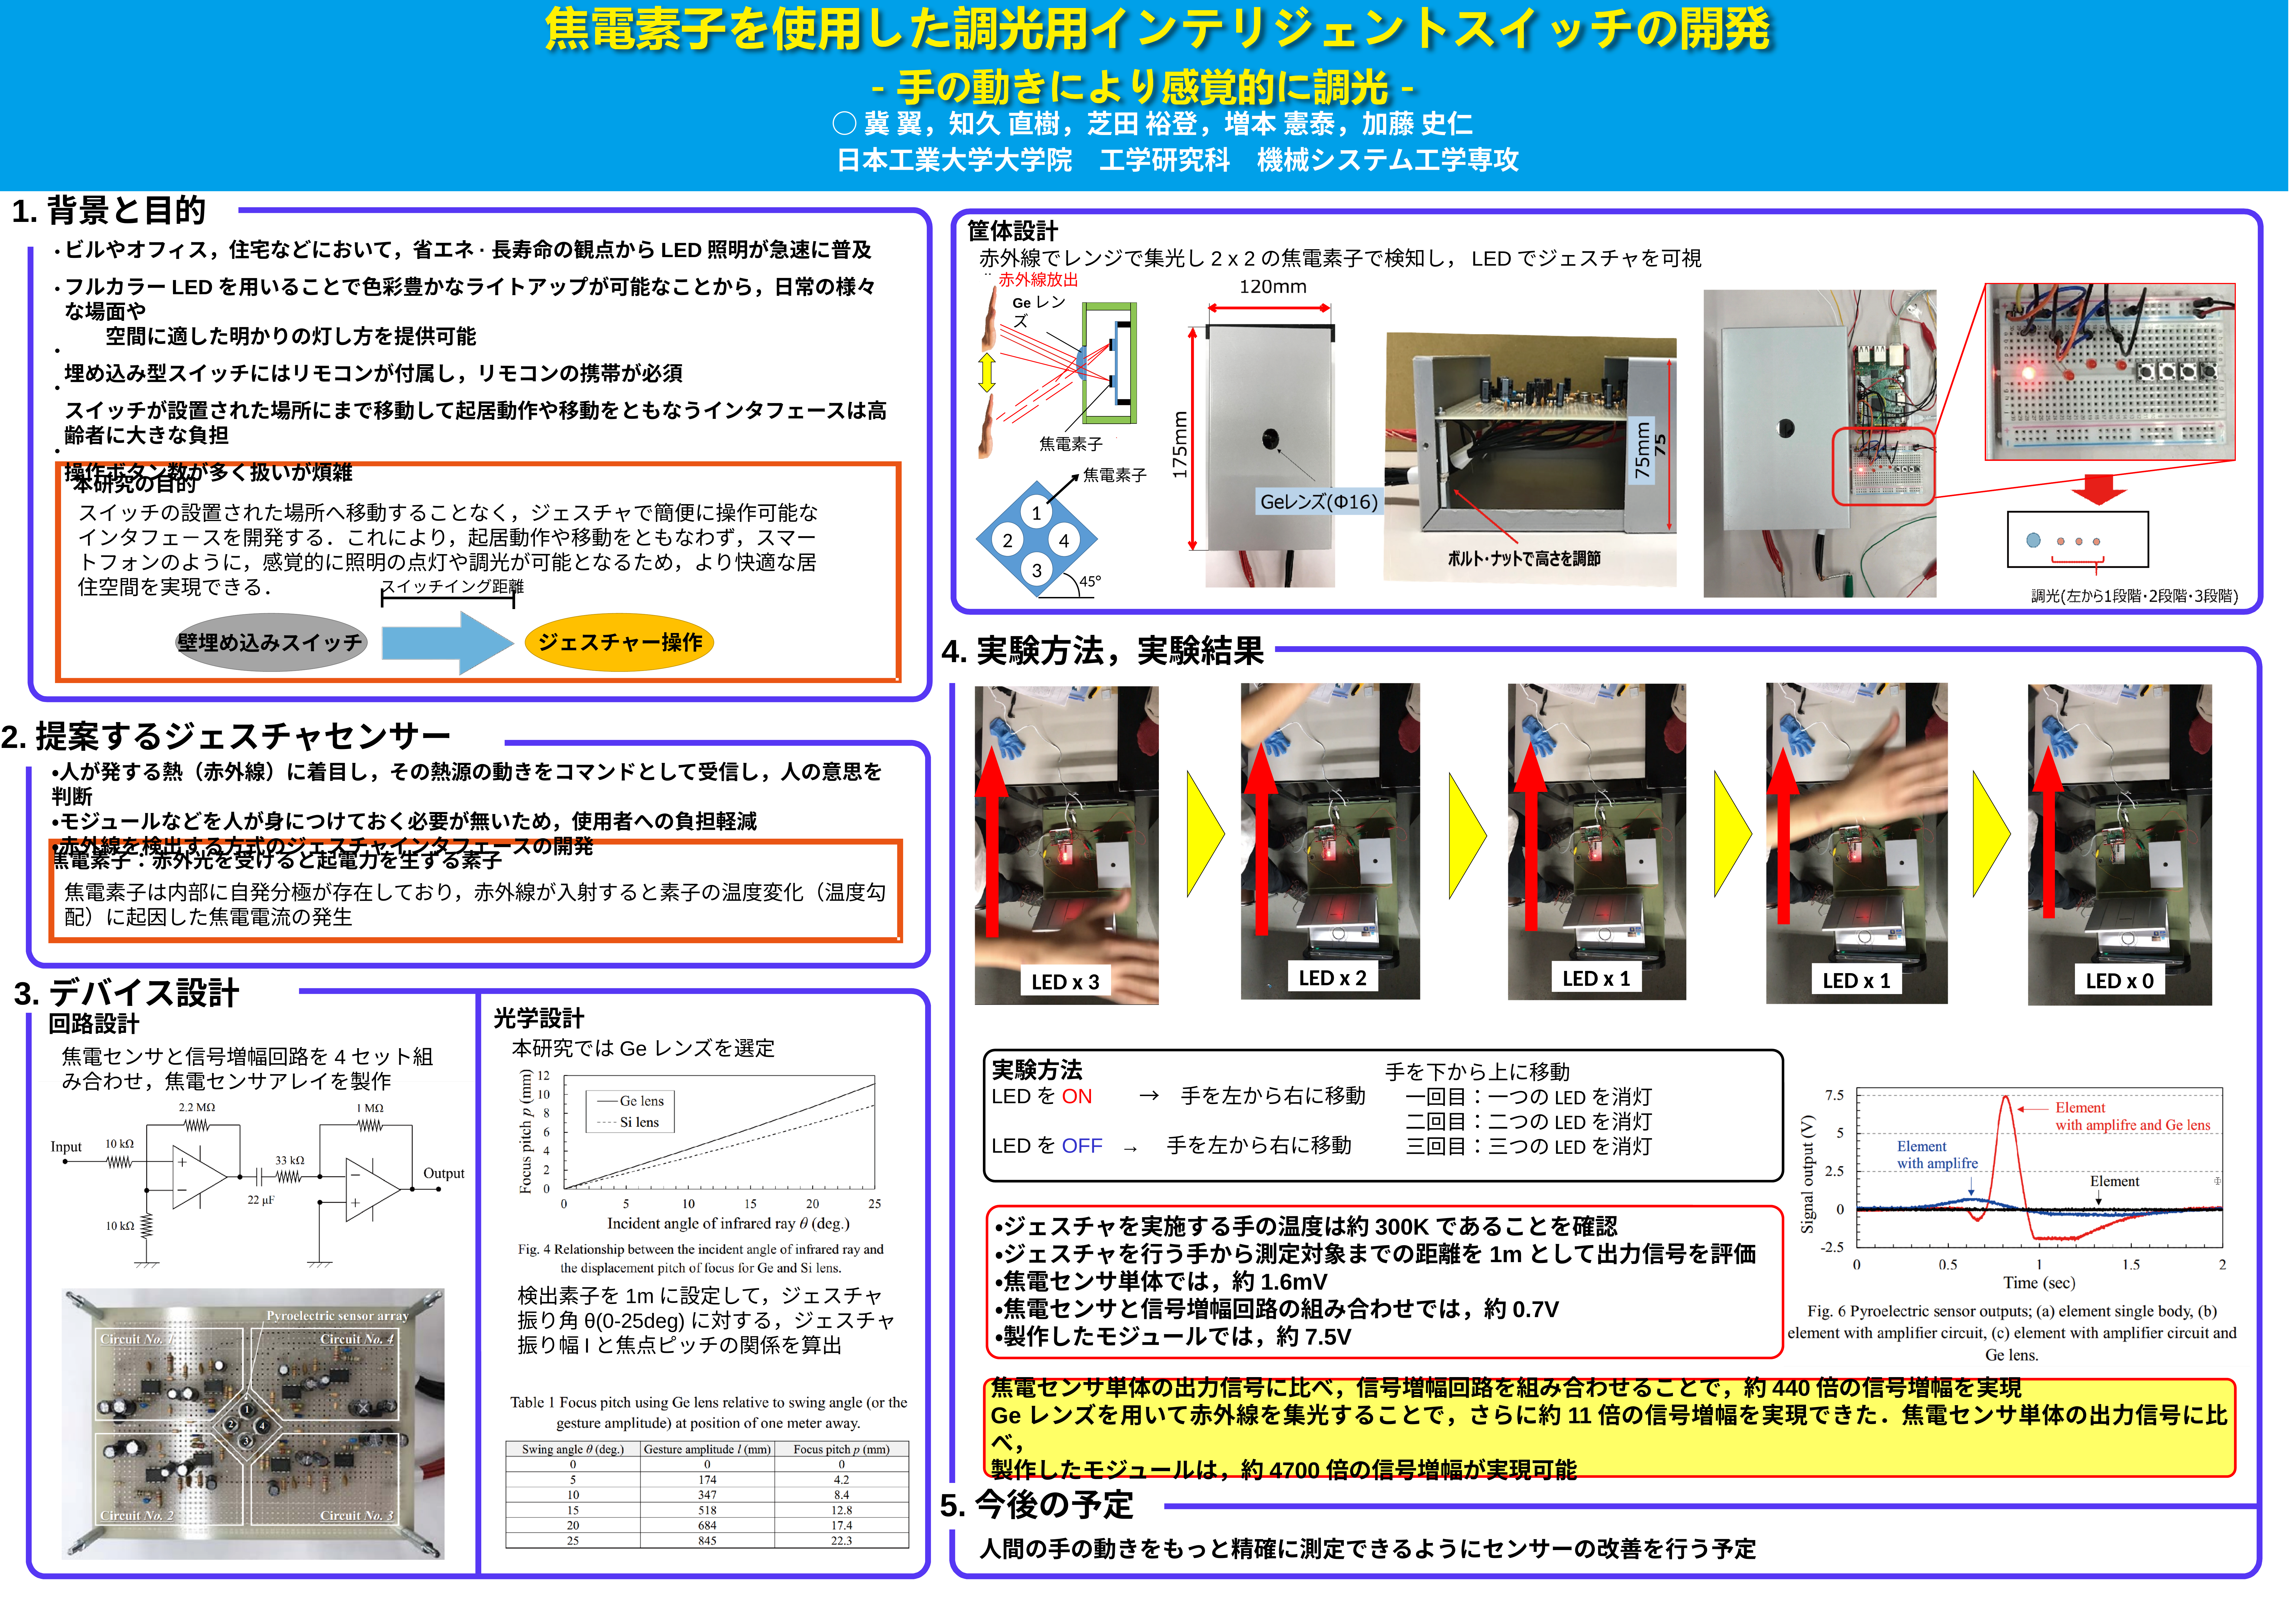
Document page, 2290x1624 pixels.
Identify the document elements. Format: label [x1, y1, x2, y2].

text_box [0, 0, 2290, 1624]
text_box [43, 234, 895, 468]
picture [1507, 684, 1686, 1001]
picture [1766, 683, 1948, 1004]
picture [1240, 683, 1421, 1000]
picture [973, 686, 1159, 1005]
text_box [976, 267, 1137, 459]
text_box [1935, 460, 2235, 498]
text_box [1935, 283, 1986, 435]
text_box [976, 463, 1159, 621]
picture [2027, 684, 2213, 1006]
text_box [1169, 280, 1677, 588]
